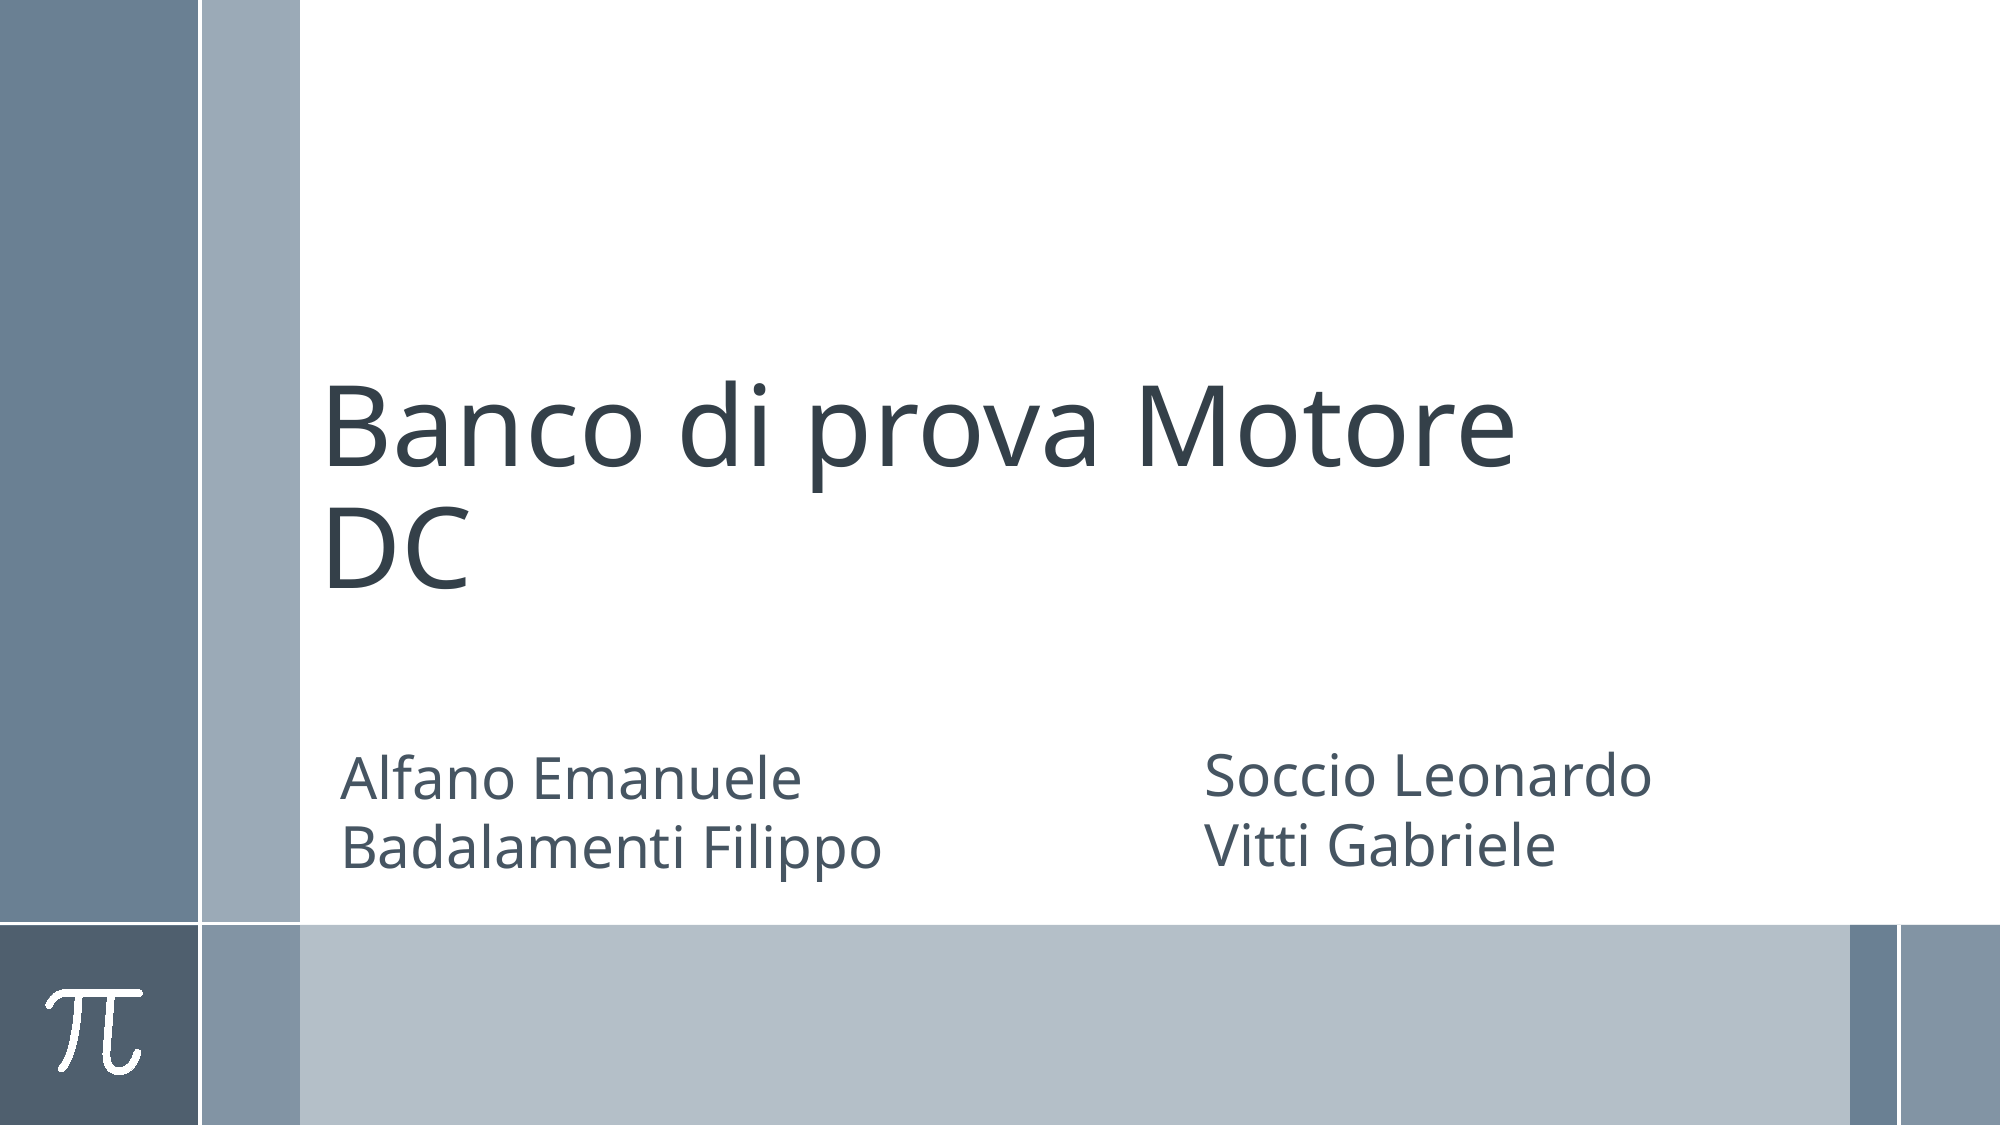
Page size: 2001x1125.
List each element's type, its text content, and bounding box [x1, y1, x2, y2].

title Banco di prova Motore DC [304, 505, 1696, 620]
text_box Alfano Emanuele Badalamenti Filippo [325, 733, 1000, 889]
text_box Soccio Leonardo Vitti Gabriele [1189, 730, 1696, 886]
